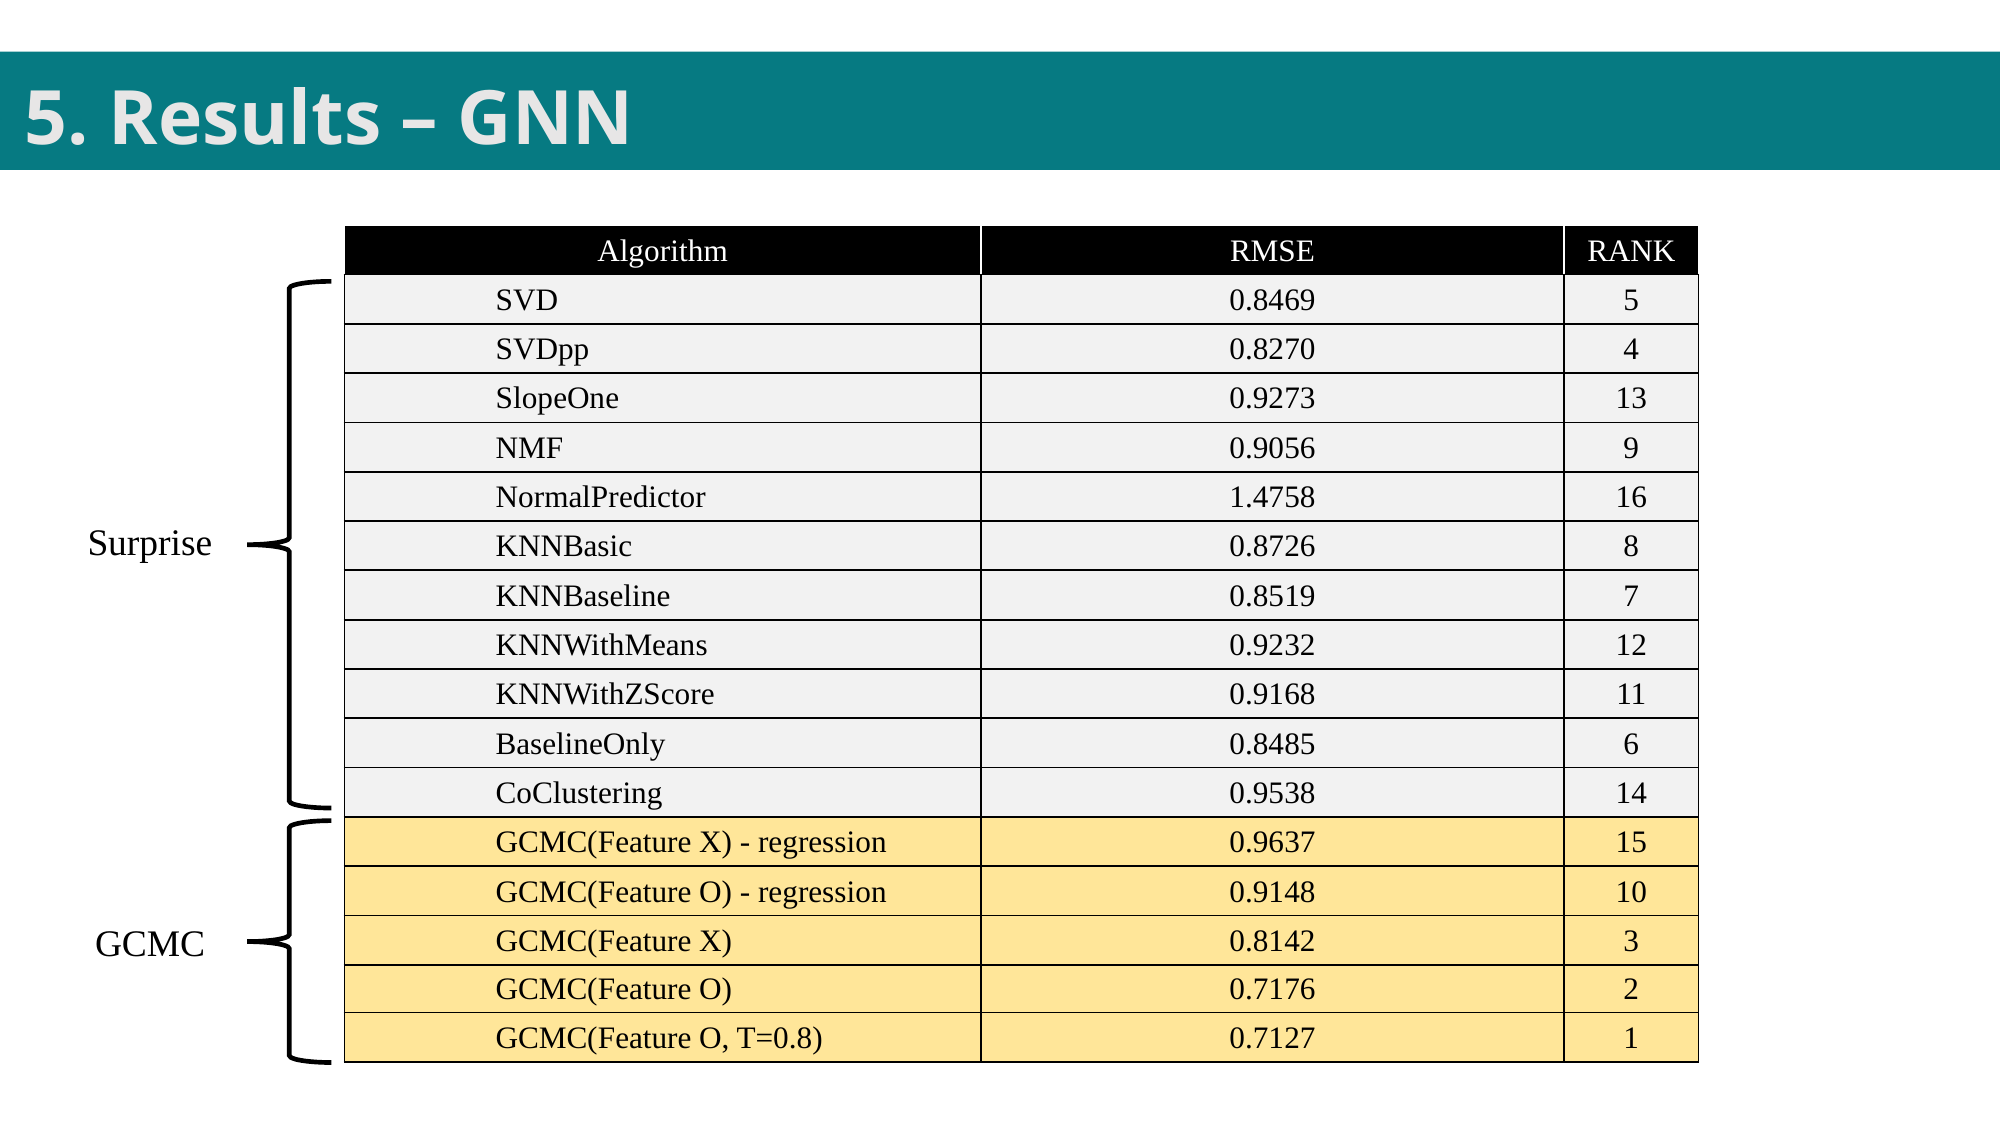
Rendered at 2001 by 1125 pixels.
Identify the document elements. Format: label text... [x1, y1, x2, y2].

table_cell 0.8270 [982, 325, 1563, 372]
table_cell 0.9232 [982, 621, 1563, 668]
table_cell 12 [1565, 621, 1698, 668]
table_cell 0.9273 [982, 374, 1563, 422]
table_cell 0.7127 [982, 1013, 1563, 1061]
text_box [0, 51, 2000, 171]
text_box Surprise [65, 510, 235, 571]
table_cell 0.9056 [982, 423, 1563, 471]
table_cell GCMC(Feature O) - regression [345, 867, 980, 915]
table_cell 9 [1565, 423, 1698, 471]
table_cell 0.9538 [982, 768, 1563, 816]
table_cell 1.4758 [982, 473, 1563, 520]
table_cell NormalPredictor [345, 473, 980, 520]
table_cell 15 [1565, 818, 1698, 865]
table_cell SVD [345, 275, 980, 323]
table_header RANK [1565, 226, 1698, 274]
table_cell SlopeOne [345, 374, 980, 422]
text_box GCMC [65, 911, 235, 971]
table_cell 3 [1565, 916, 1698, 964]
table_cell 1 [1565, 1013, 1698, 1061]
table_cell 0.8142 [982, 916, 1563, 964]
table_cell GCMC(Feature X) - regression [345, 818, 980, 865]
table_cell 0.7176 [982, 966, 1563, 1012]
table_cell GCMC(Feature X) [345, 916, 980, 964]
table_cell GCMC(Feature O, T=0.8) [345, 1013, 980, 1061]
text_box 5. Results – GNN [10, 17, 2000, 167]
text_box [247, 280, 332, 809]
table_cell 2 [1565, 966, 1698, 1012]
table_cell KNNWithZScore [345, 670, 980, 717]
table_cell 11 [1565, 670, 1698, 717]
table_cell 0.9148 [982, 867, 1563, 915]
table_cell 0.8726 [982, 522, 1563, 569]
table_cell BaselineOnly [345, 719, 980, 767]
text_box [247, 820, 332, 1064]
table_cell NMF [345, 423, 980, 471]
table_cell 8 [1565, 522, 1698, 569]
table_cell 5 [1565, 275, 1698, 323]
table_cell 16 [1565, 473, 1698, 520]
table_cell 0.8469 [982, 275, 1563, 323]
table_cell CoClustering [345, 768, 980, 816]
table_cell KNNBasic [345, 522, 980, 569]
table_cell KNNBaseline [345, 571, 980, 619]
table_cell 0.9637 [982, 818, 1563, 865]
table_cell GCMC(Feature O) [345, 966, 980, 1012]
table_cell 6 [1565, 719, 1698, 767]
table_cell 0.8519 [982, 571, 1563, 619]
table_cell 10 [1565, 867, 1698, 915]
table_cell 0.9168 [982, 670, 1563, 717]
table_cell 7 [1565, 571, 1698, 619]
table_header RMSE [982, 226, 1563, 274]
table_cell KNNWithMeans [345, 621, 980, 668]
table_cell 14 [1565, 768, 1698, 816]
table_cell 0.8485 [982, 719, 1563, 767]
table_header Algorithm [345, 226, 980, 274]
table_cell SVDpp [345, 325, 980, 372]
table_cell 13 [1565, 374, 1698, 422]
table_cell 4 [1565, 325, 1698, 372]
